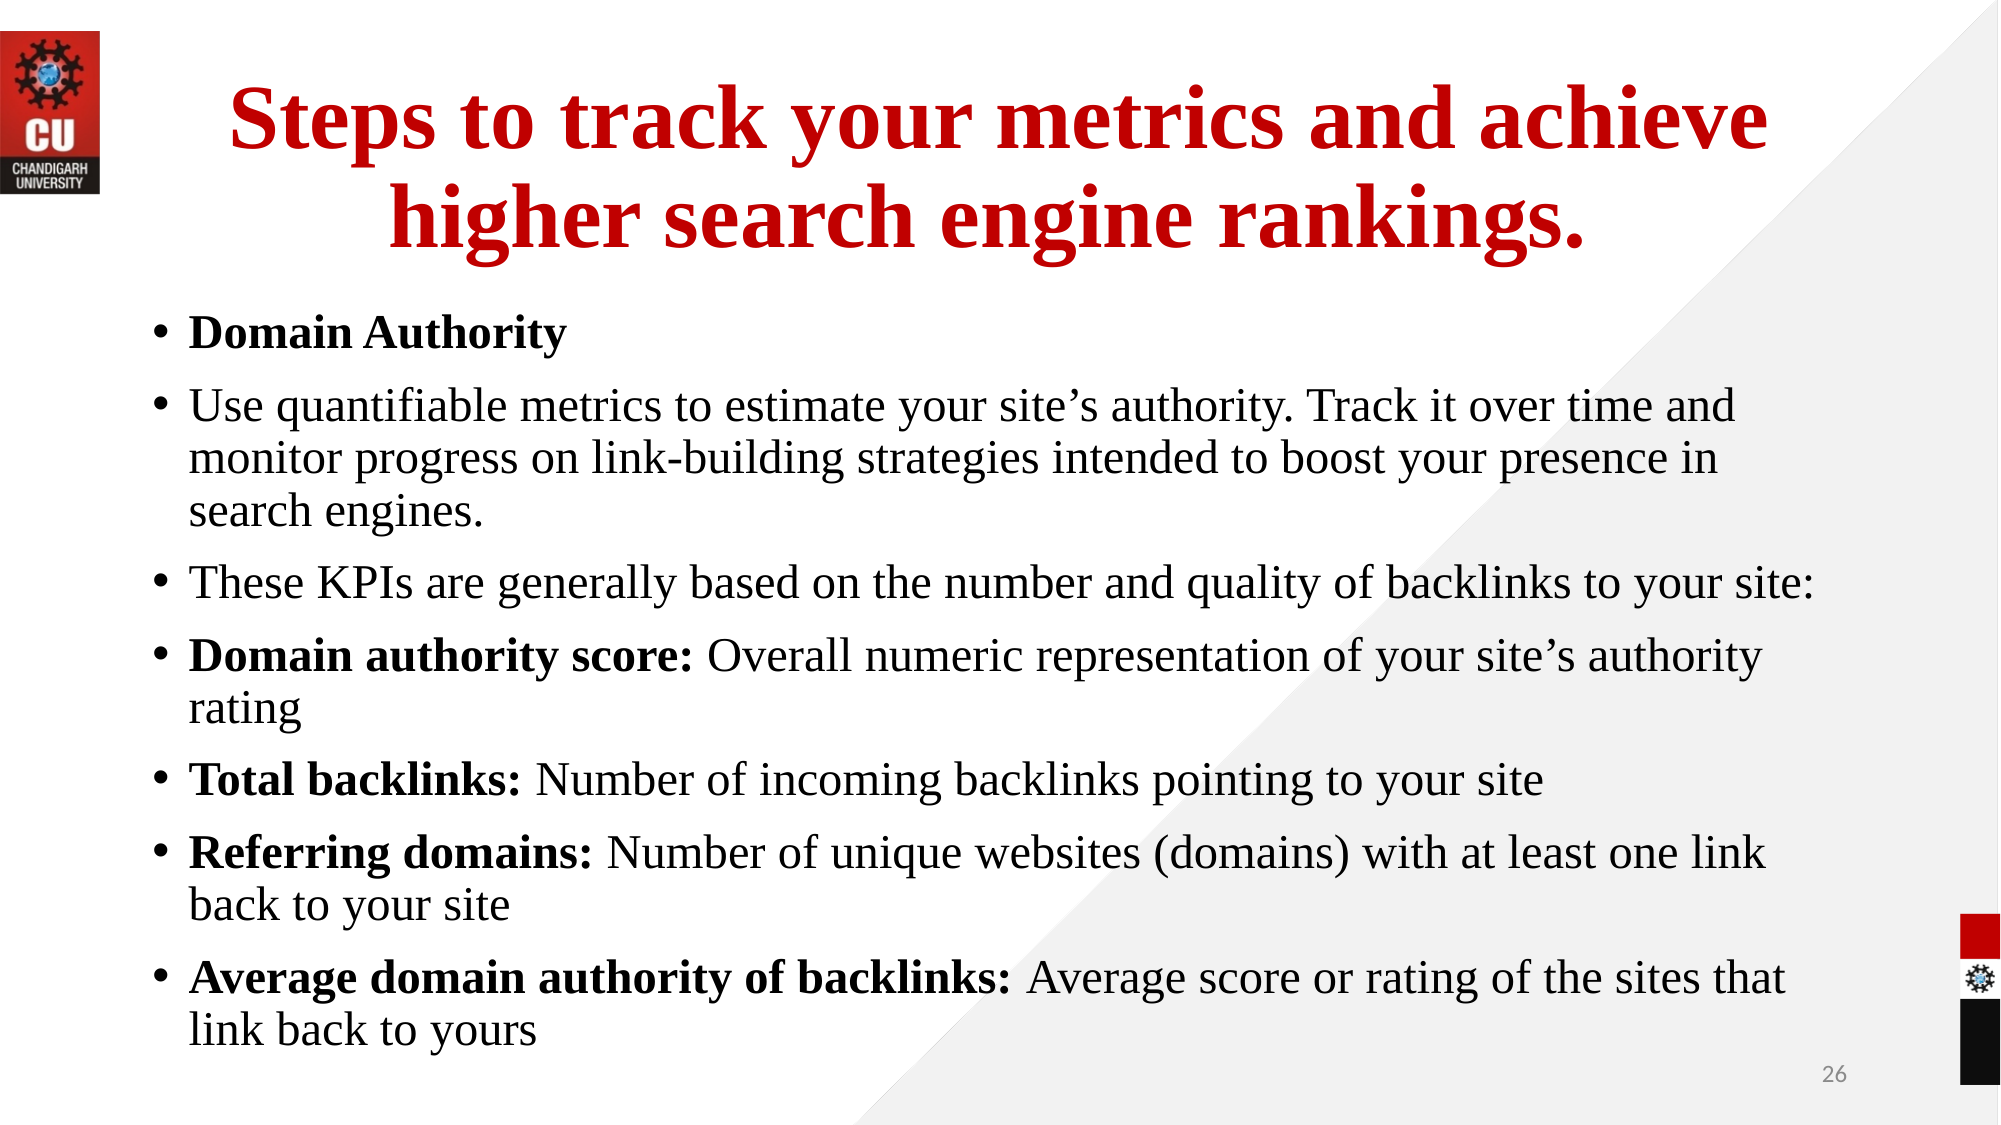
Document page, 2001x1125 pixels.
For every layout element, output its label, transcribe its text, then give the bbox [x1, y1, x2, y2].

list Domain Authority Use quantifiable metrics to estimate your site’s authority. Track it over time and monitor progress on link-building strategies intended to boost your presence in search engines. These KPIs are generally based on the number and quality of backlinks to your site: Domain authority score: Overall numeric representation of your site’s authority rating Total backlinks: Number of incoming backlinks pointing to your site Referring domains: Number of unique websites (domains) with at least one link back to your site Average domain authority of backlinks: Average score or rating of the sites that link back to yours [137, 299, 1863, 1103]
picture [0, 0, 2001, 1125]
title Steps to track your metrics and achieve higher search engine rankings. [137, 59, 1863, 278]
slide_number 26 [1412, 1042, 1863, 1103]
